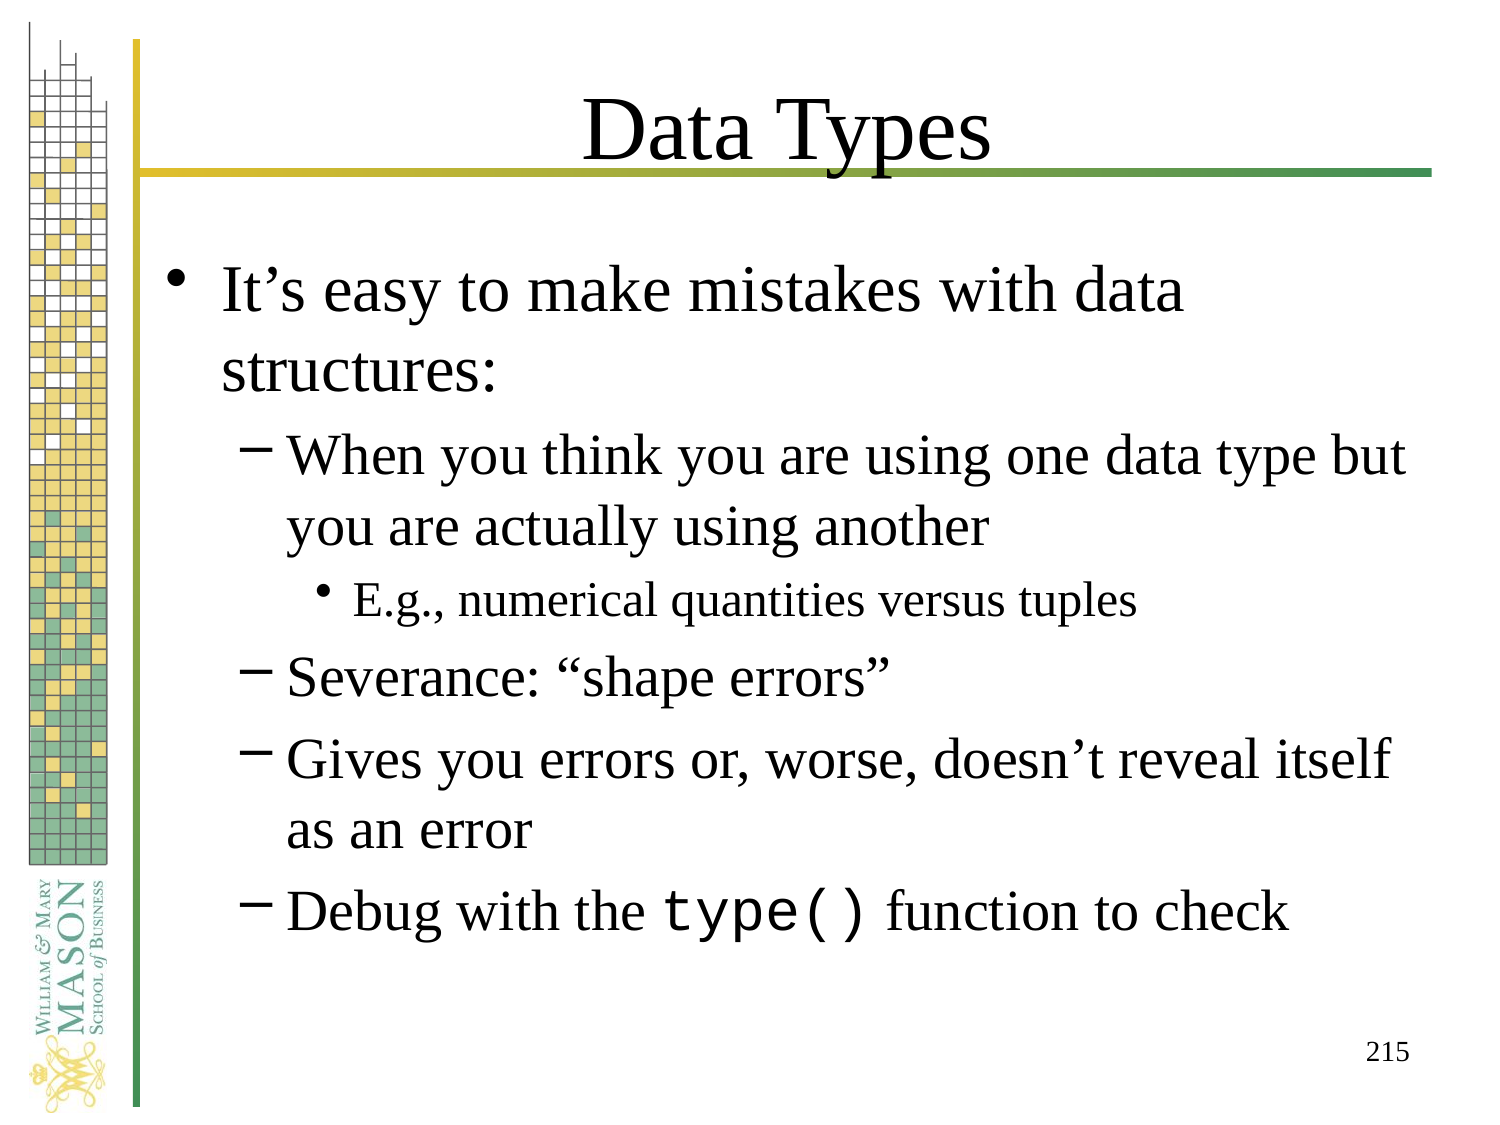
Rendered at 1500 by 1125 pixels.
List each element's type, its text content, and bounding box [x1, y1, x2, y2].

title Data Types [150, 45, 1425, 200]
table_cell Greater than [29, 879, 107, 1113]
slide_number 215 [1048, 1024, 1426, 1103]
list It’s easy to make mistakes with data structures: When you think you are using one data type but you are actually using another E.g., numerical quantities versus tuples Severance: “shape errors” Gives you errors or, worse, doesn’t reveal itself as an error Debug with the type() function to check [150, 237, 1425, 1005]
